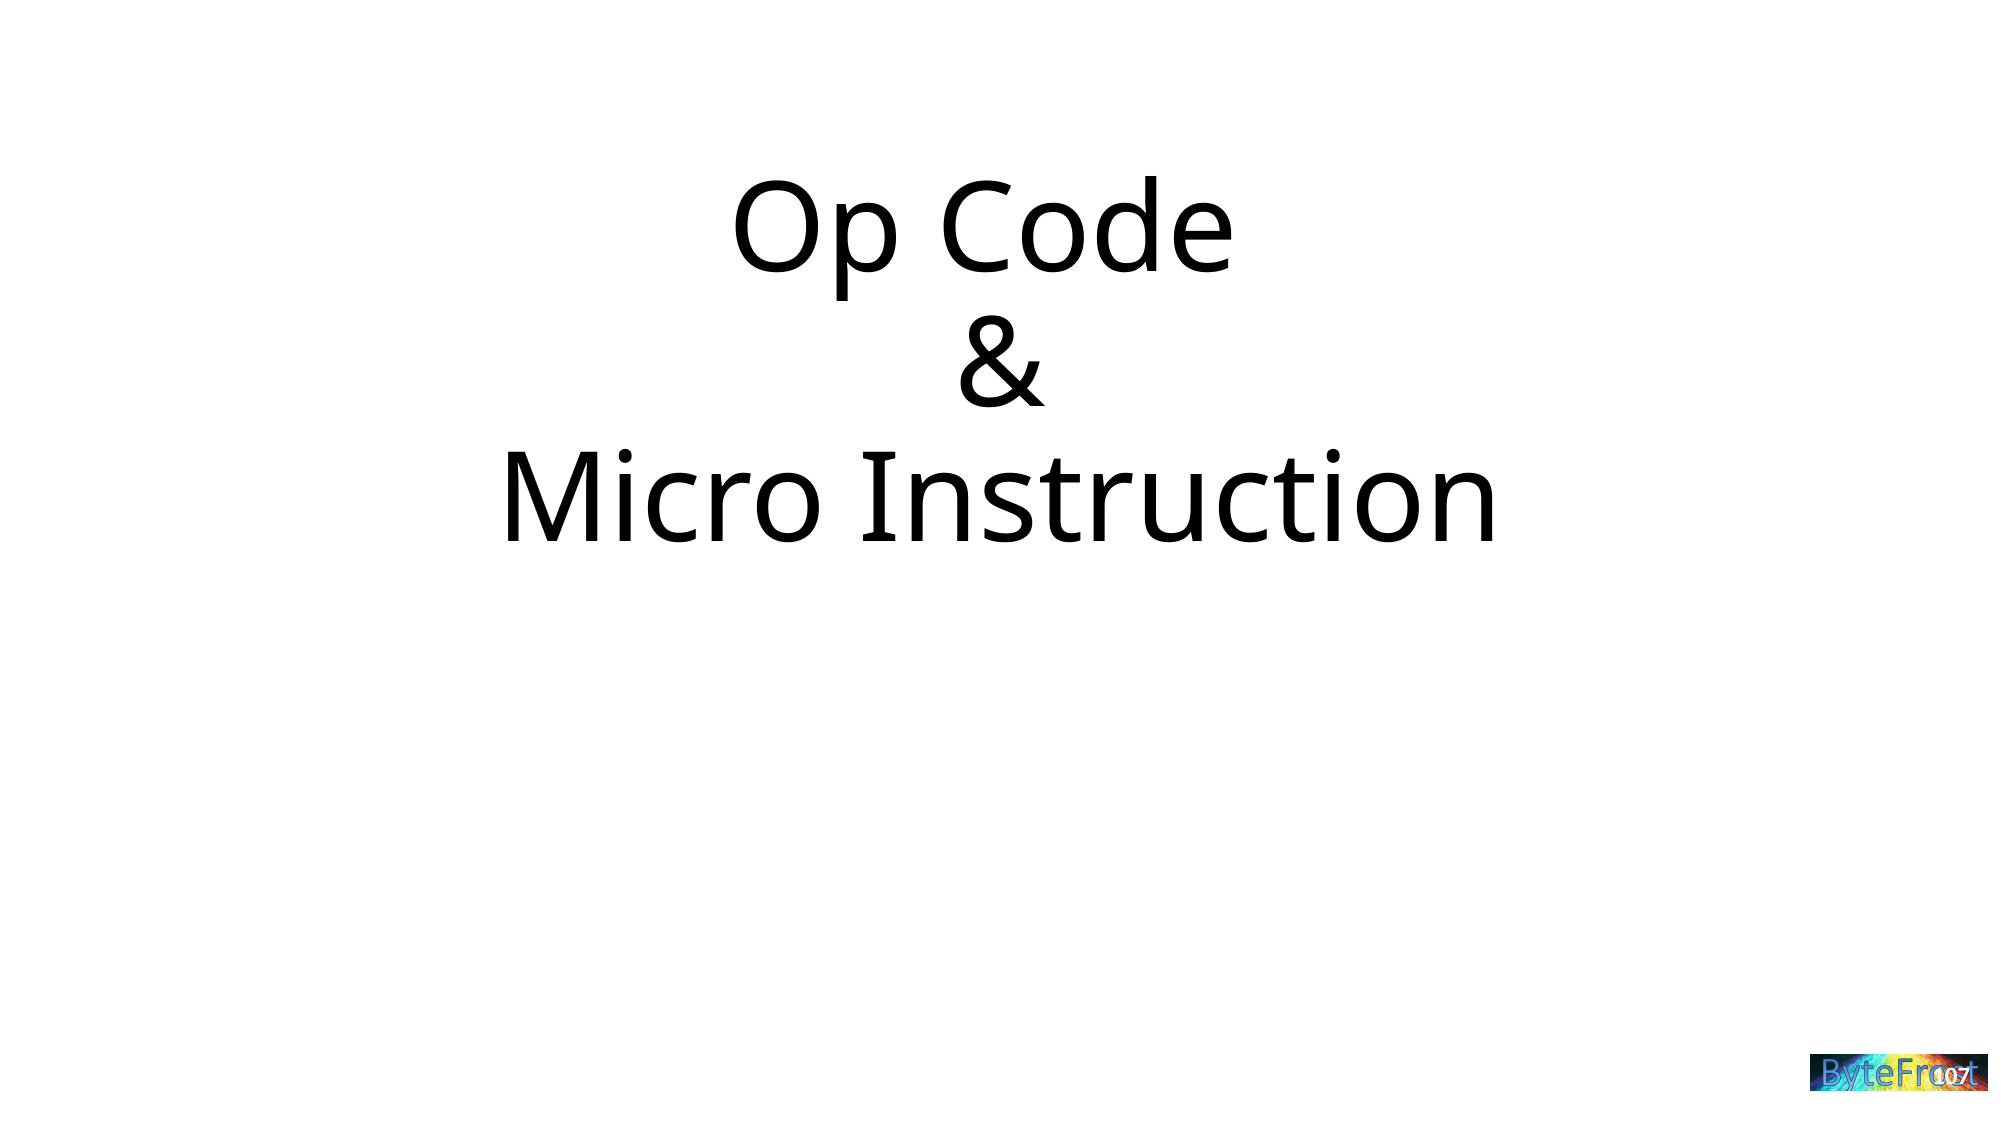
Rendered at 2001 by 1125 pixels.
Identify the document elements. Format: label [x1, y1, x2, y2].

text_box [1535, 1044, 2000, 1125]
title [249, 184, 1750, 576]
picture [1810, 1054, 1988, 1091]
